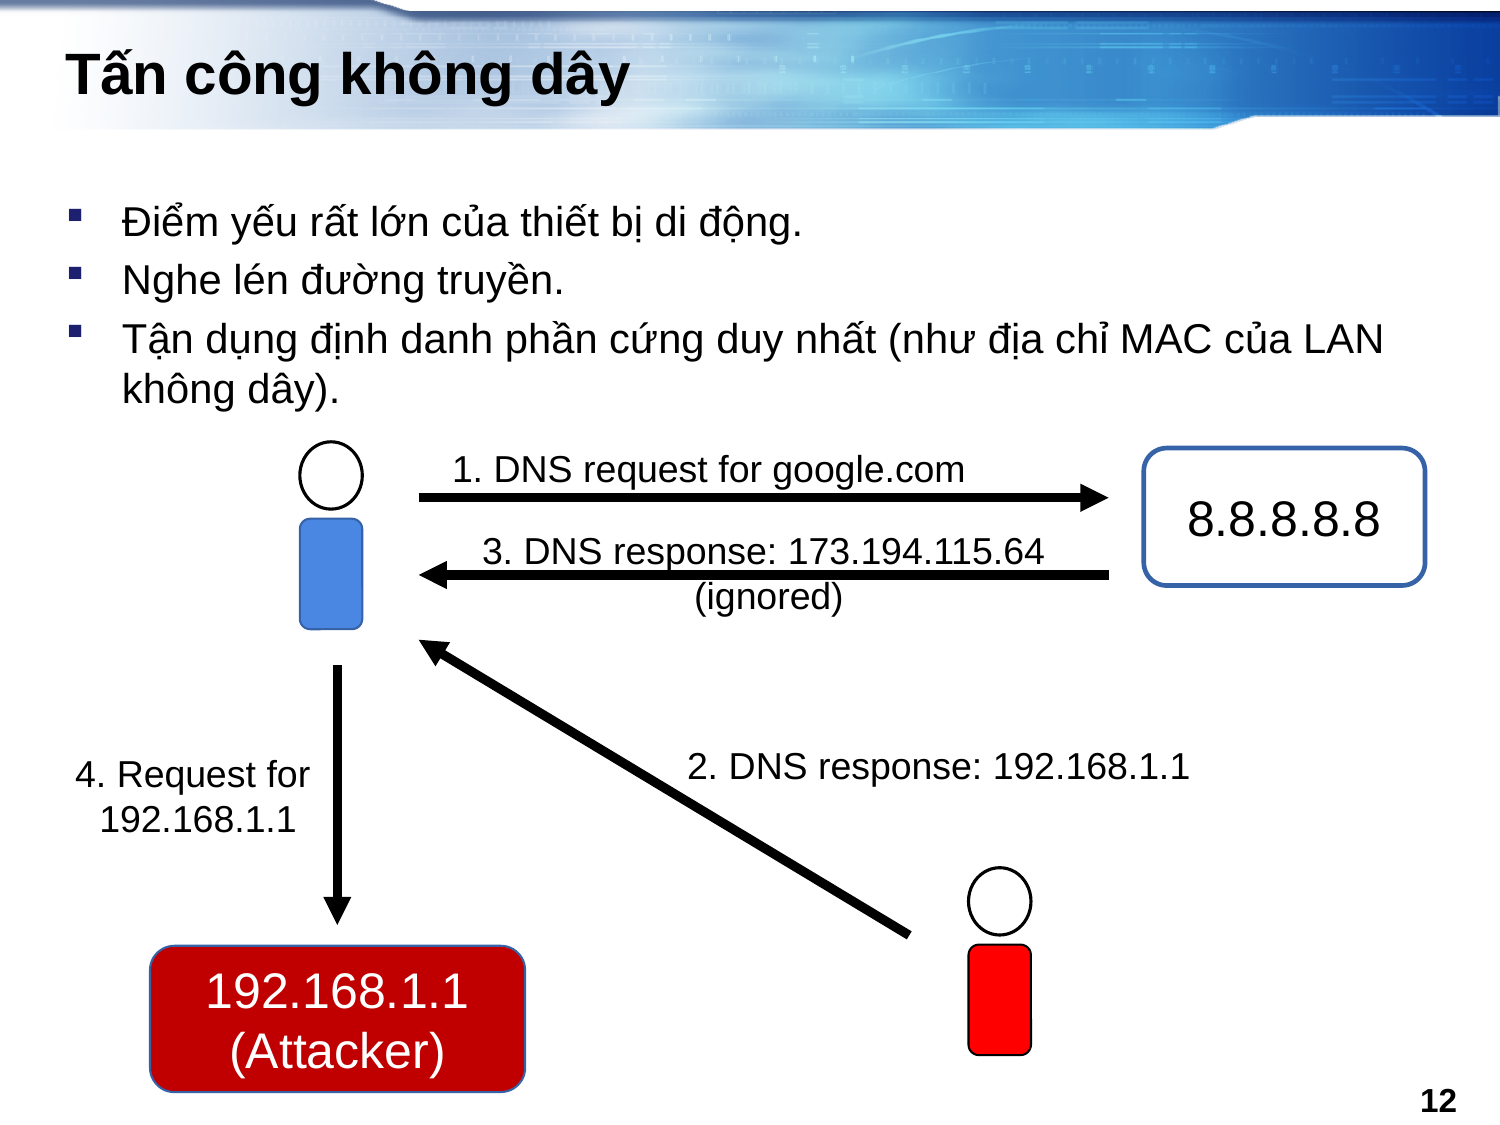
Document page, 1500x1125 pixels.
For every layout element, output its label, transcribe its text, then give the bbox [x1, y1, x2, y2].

text_box 3. DNS response: 173.194.115.64 (ignored) [467, 576, 1060, 625]
slide_number 12 [1387, 1071, 1490, 1117]
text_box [968, 867, 1031, 1056]
picture [0, 0, 1500, 130]
text_box 4. Request for 192.168.1.1 [60, 743, 336, 848]
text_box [418, 639, 910, 936]
text_box 8.8.8.8.8 [1142, 447, 1427, 587]
text_box 2. DNS response: 192.168.1.1 [910, 734, 1206, 794]
text_box 3. DNS response: 173.194.115.64 (ignored) [467, 519, 1060, 574]
text_box 1. DNS request for google.com [437, 437, 982, 497]
text_box 192.168.1.1 (Attacker) [148, 944, 527, 1094]
title Tấn công không dây [50, 24, 1338, 118]
text_box Điểm yếu rất lớn của thiết bị di động. Nghe lén đường truyền. Tận dụng định danh phần cứng duy nhất (như địa chỉ MAC của LAN không dây). [50, 187, 1438, 438]
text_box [299, 441, 363, 630]
